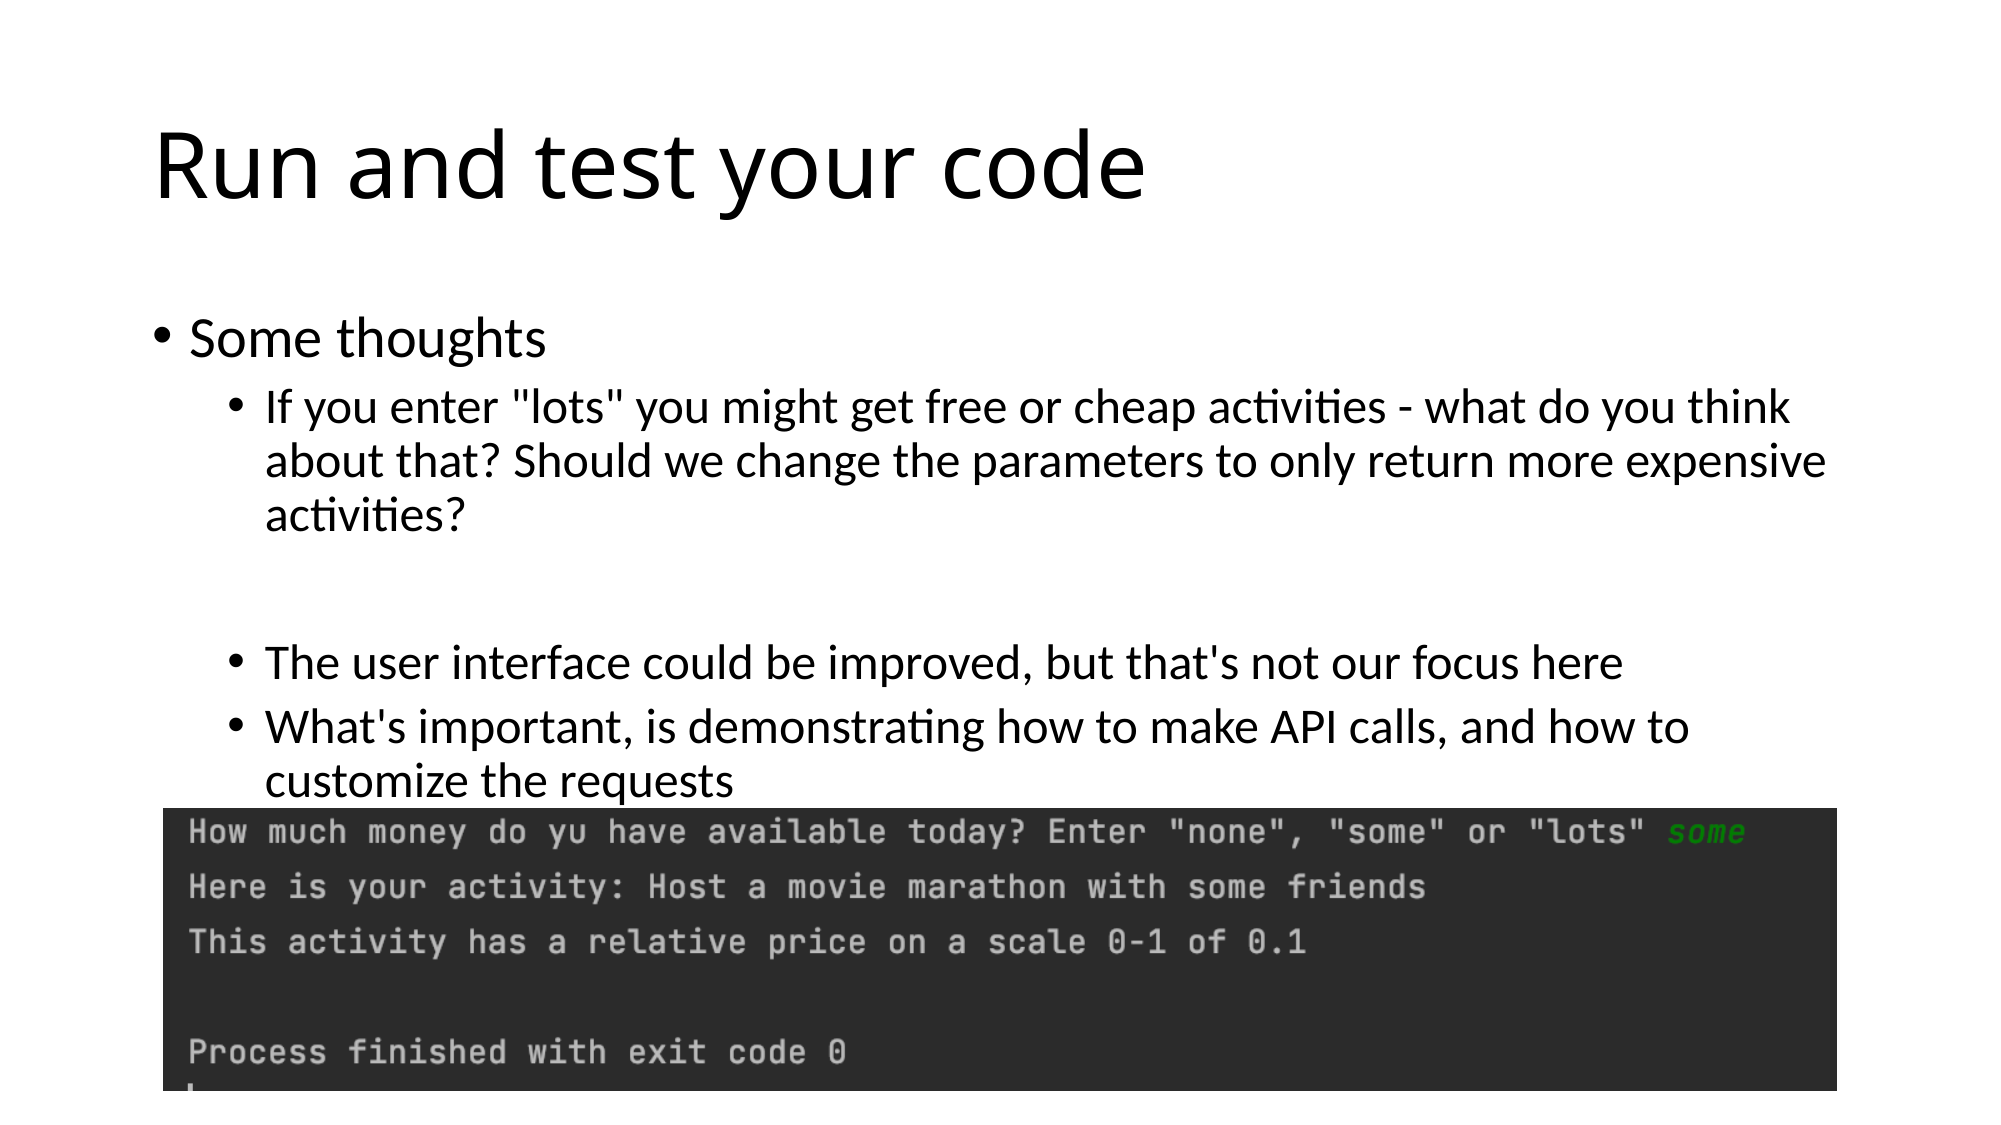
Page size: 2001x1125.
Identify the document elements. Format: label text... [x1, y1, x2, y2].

picture [163, 808, 1837, 1091]
list Some thoughts If you enter "lots" you might get free or cheap activities - what do you think about that? Should we change the parameters to only return more expensive activities? The user interface could be improved, but that's not our focus here What's important, is demonstrating how to make API calls, and how to customize the requests [137, 299, 1863, 1014]
title Run and test your code [137, 59, 1863, 278]
